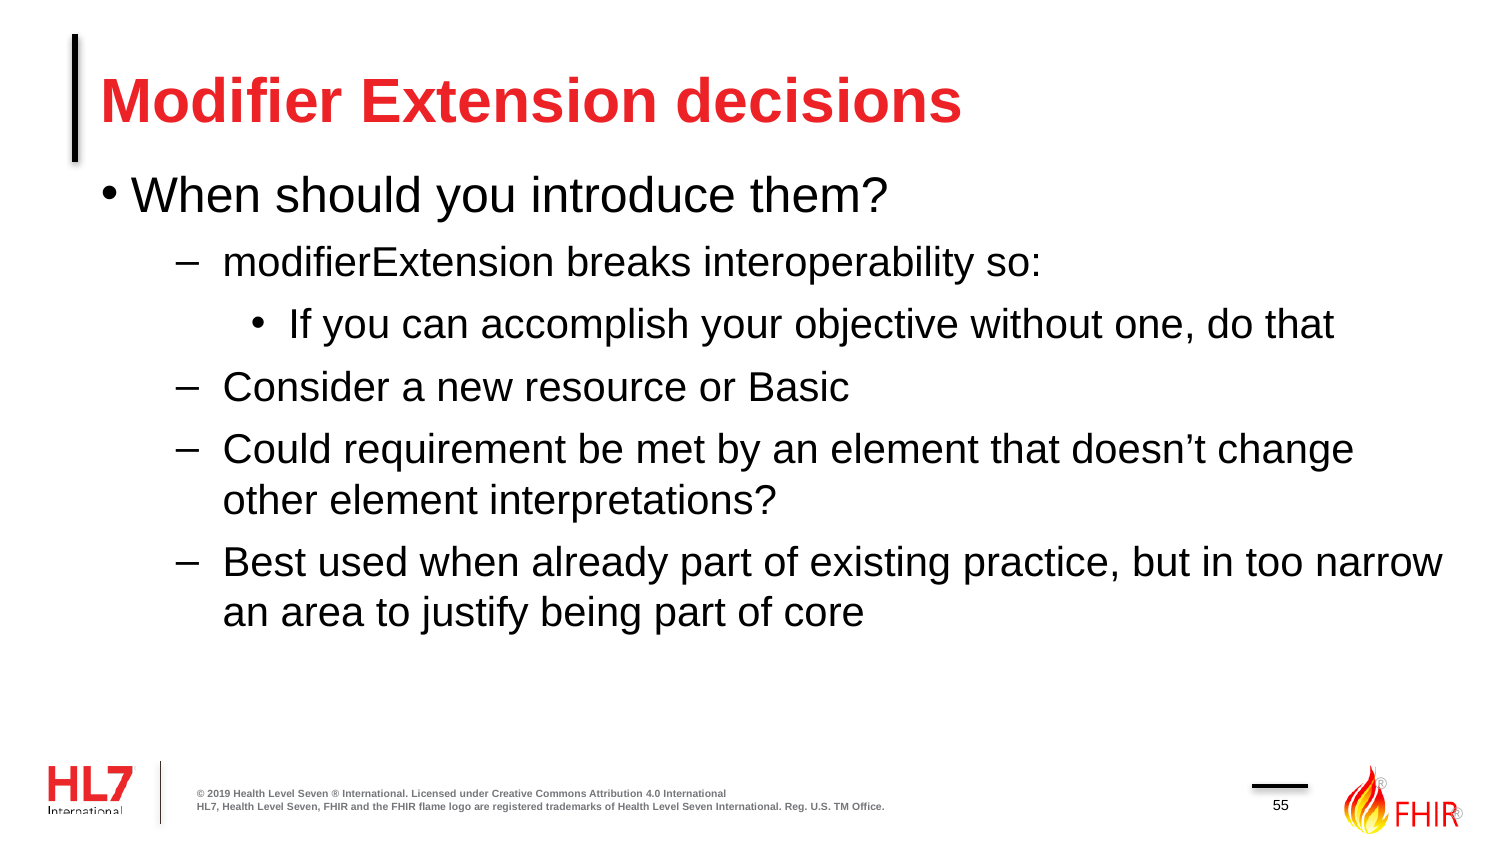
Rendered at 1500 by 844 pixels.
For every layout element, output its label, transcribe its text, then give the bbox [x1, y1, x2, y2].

picture [1339, 760, 1463, 837]
list When should you introduce them? modifierExtension breaks interoperability so: If you can accomplish your objective without one, do that Consider a new resource or Basic Could requirement be met by an element that doesn’t change other element interpretations? Best used when already part of existing practice, but in too narrow an area to justify being part of core [100, 162, 1451, 731]
slide_number 55 [1258, 786, 1304, 813]
footer © 2019 Health Level Seven ® International. Licensed under Creative Commons Attribution 4.0 International HL7, Health Level Seven, FHIR and the FHIR flame logo are registered trademarks of Health Level Seven International. Reg. U.S. TM Office. [196, 786, 941, 813]
title Modifier Extension decisions [100, 33, 1451, 162]
